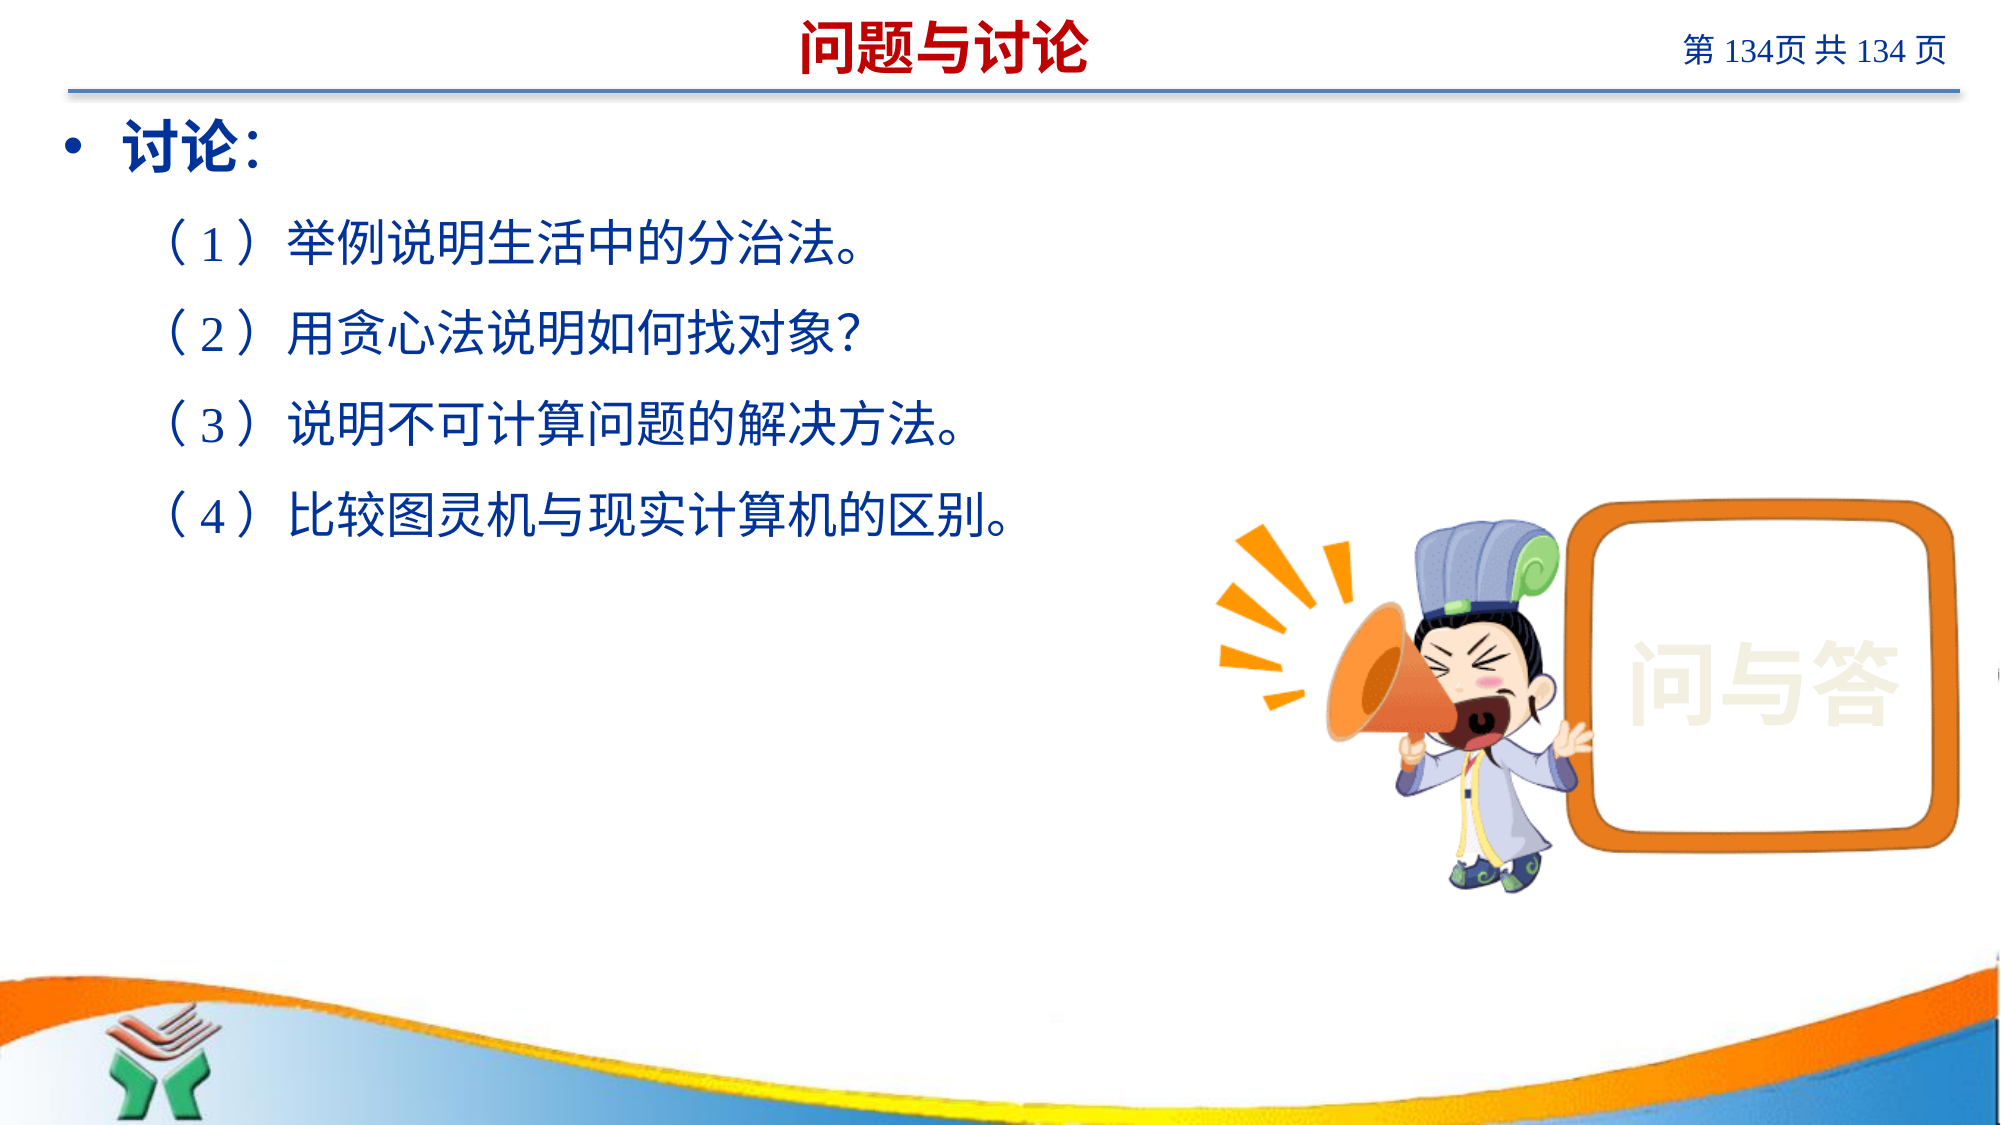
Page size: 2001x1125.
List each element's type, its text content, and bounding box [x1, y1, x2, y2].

list 讨论： （1）举例说明生活中的分治法。 （2）用贪心法说明如何找对象？ （3）说明不可计算问题的解决方法。 （4）比较图灵机与现实计算机的区别。 [47, 102, 1959, 1087]
picture [0, 0, 2001, 1125]
title 问题与讨论 [115, 3, 1774, 88]
